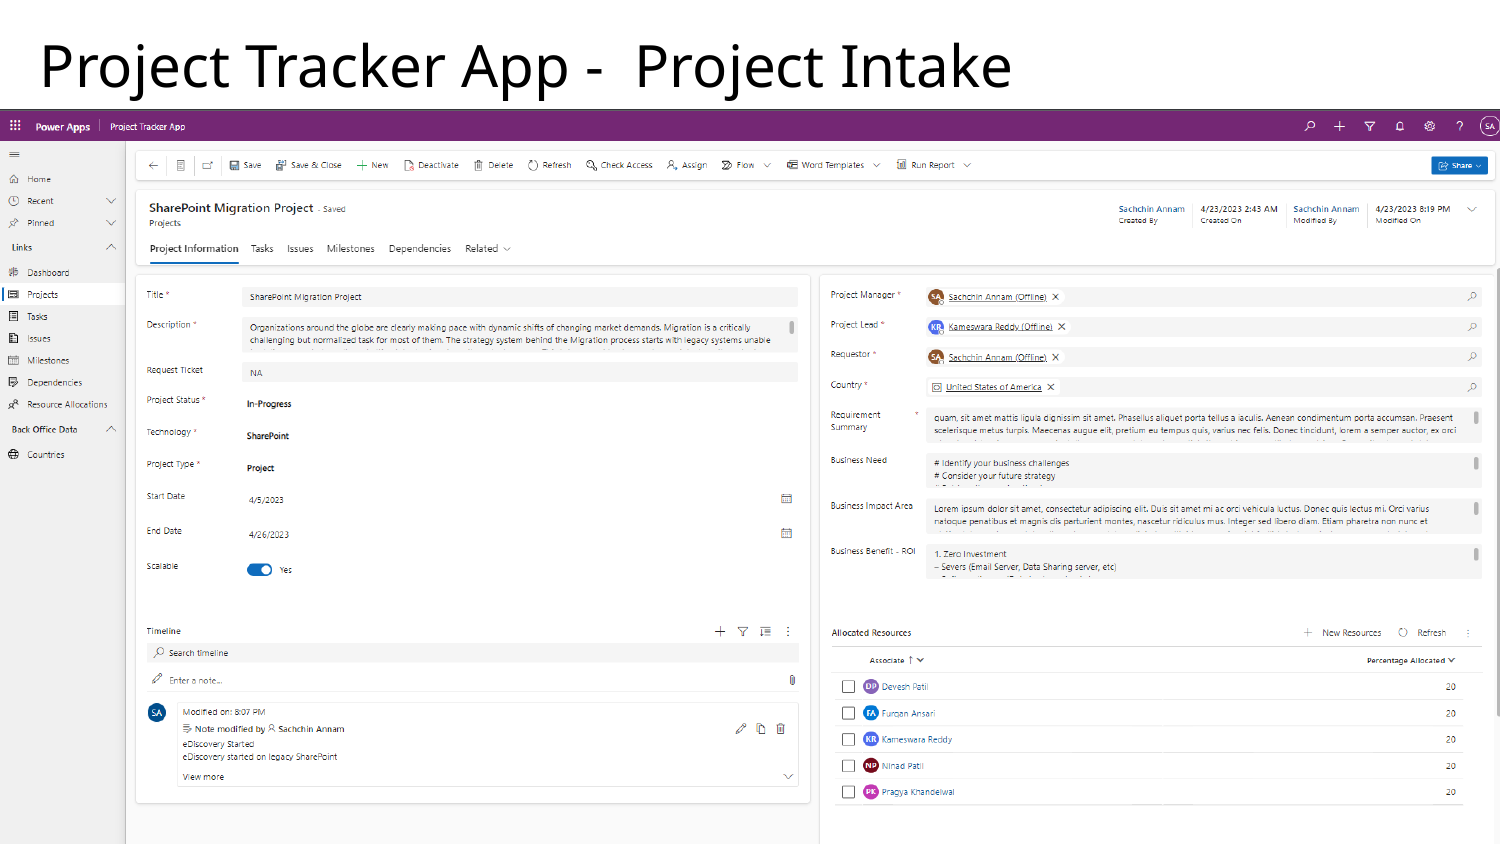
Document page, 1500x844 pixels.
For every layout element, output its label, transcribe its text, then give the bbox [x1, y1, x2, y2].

text_box Project Tracker App - Project Intake Form [24, 14, 1124, 107]
picture [0, 109, 1500, 844]
